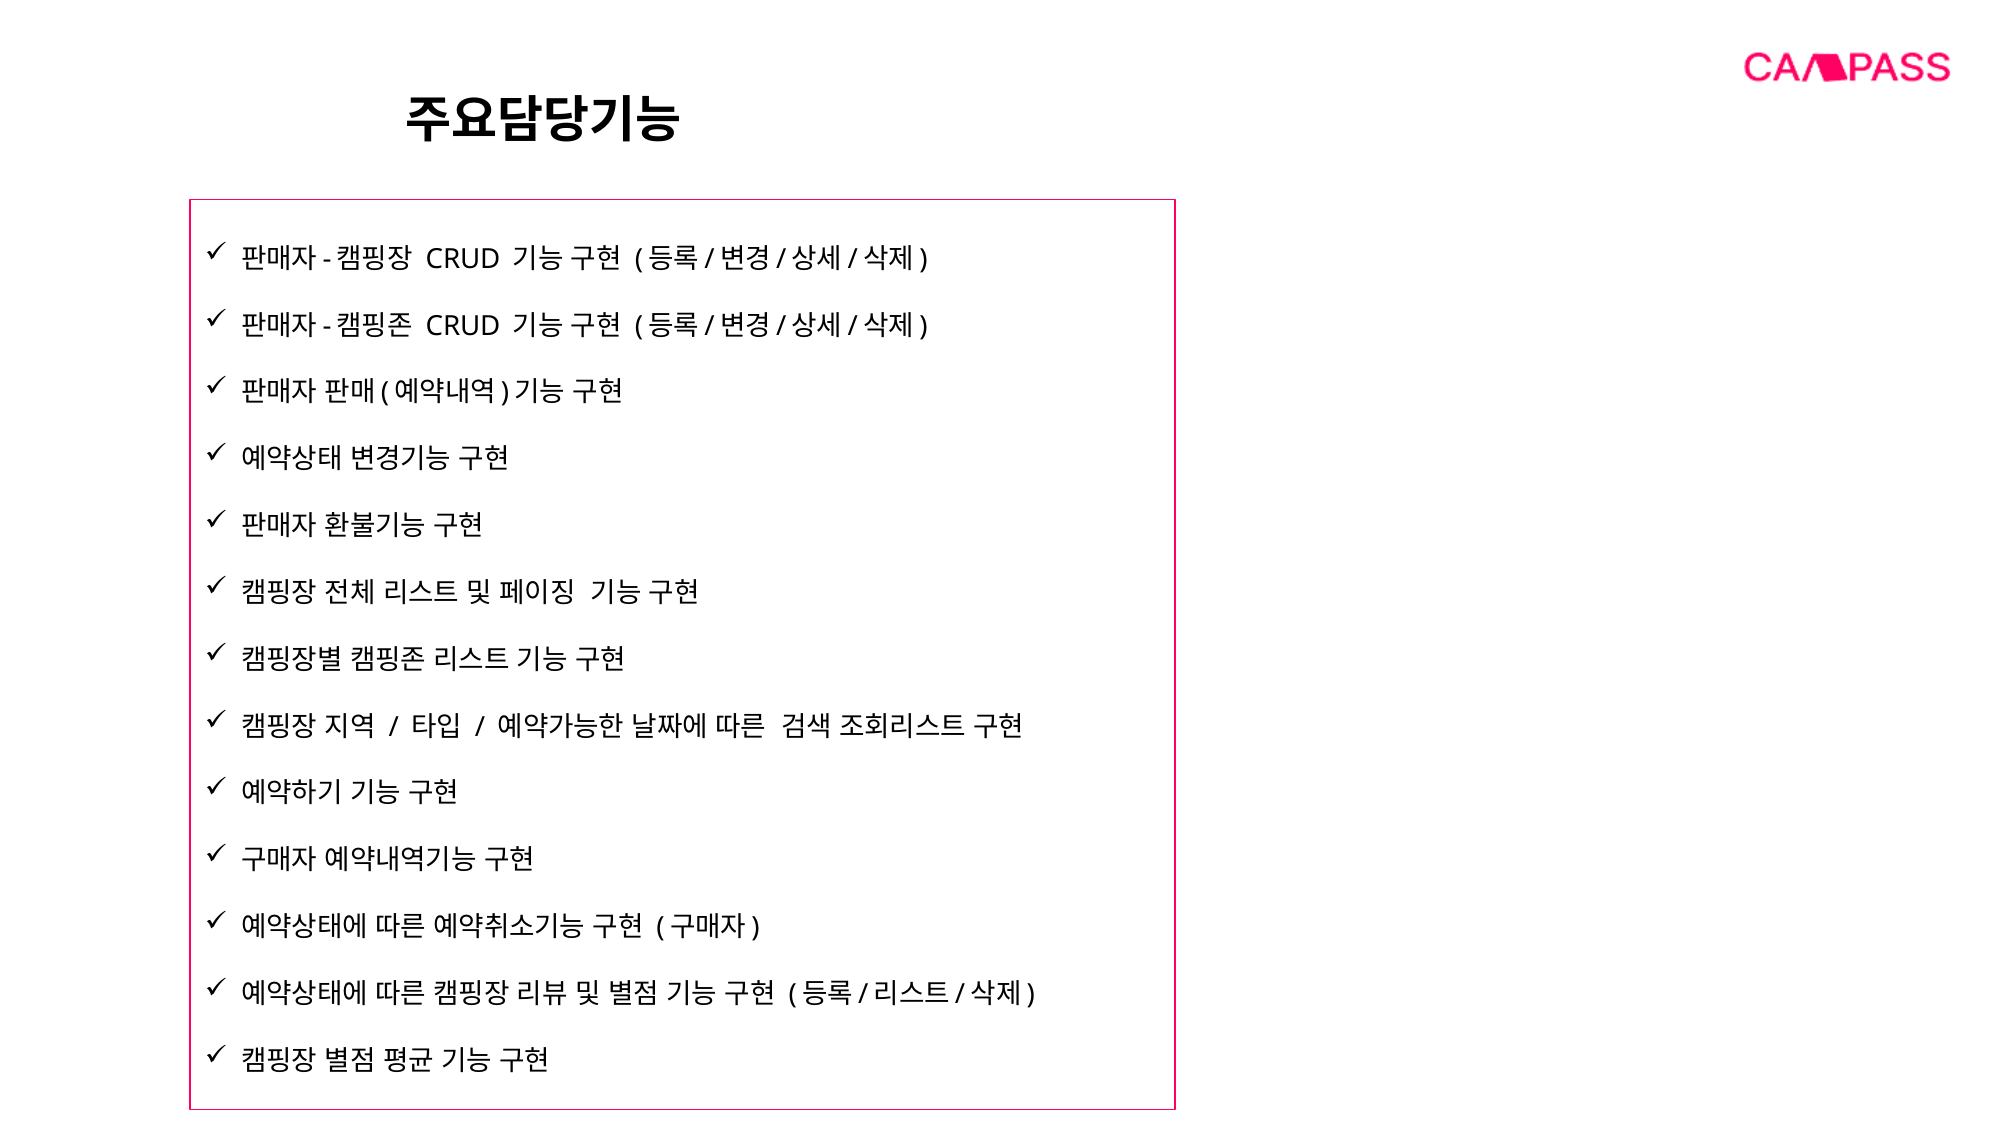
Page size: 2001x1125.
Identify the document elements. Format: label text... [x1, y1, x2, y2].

text_box [189, 199, 1176, 1110]
list 주요담당기능 [390, 86, 779, 175]
picture [1716, 15, 1976, 111]
